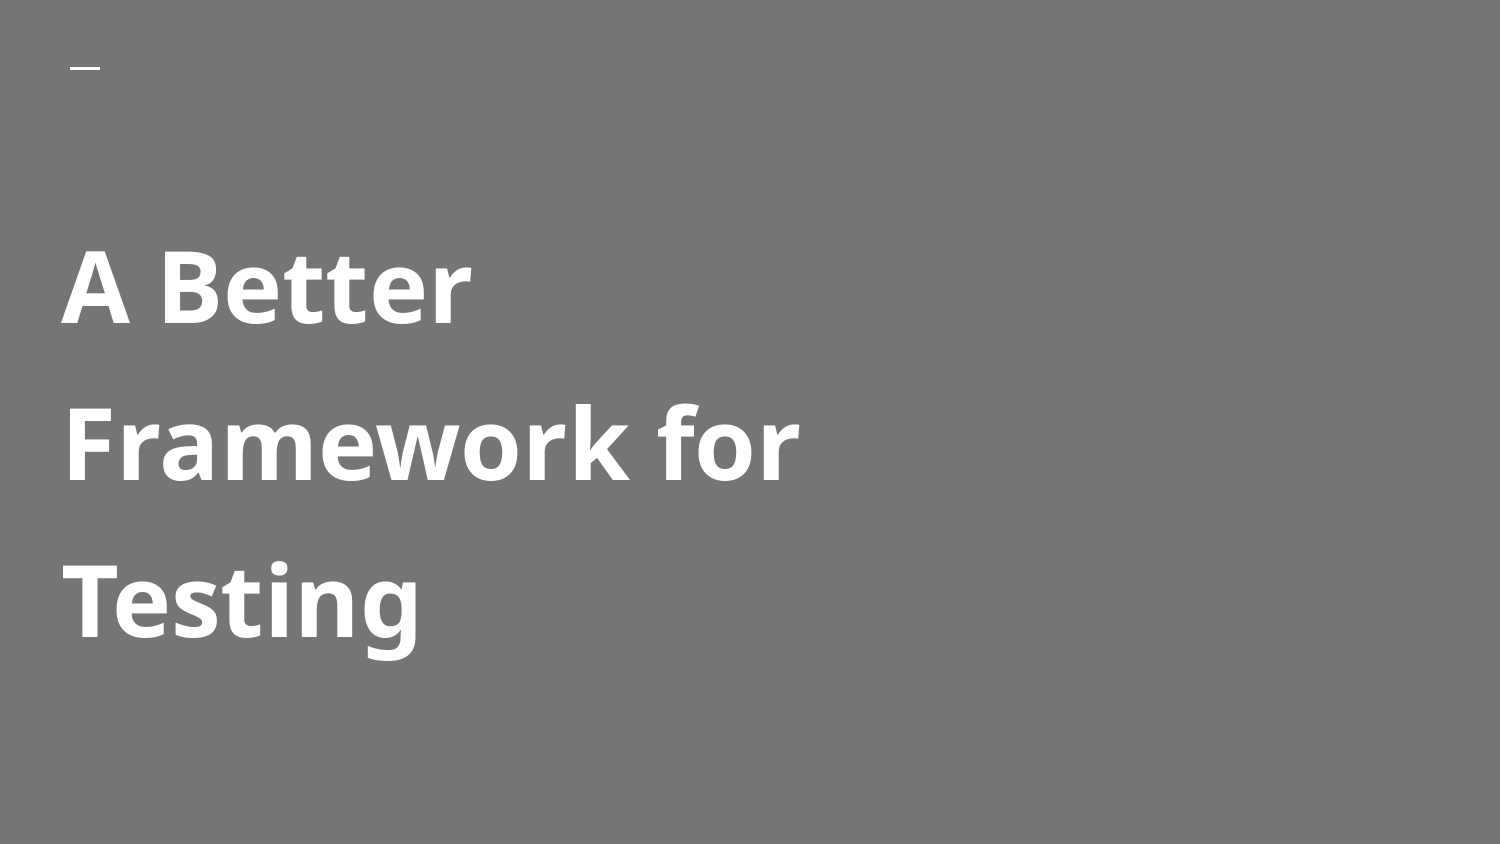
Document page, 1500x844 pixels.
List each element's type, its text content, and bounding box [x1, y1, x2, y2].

title A Better Framework for Testing [46, 116, 1071, 746]
